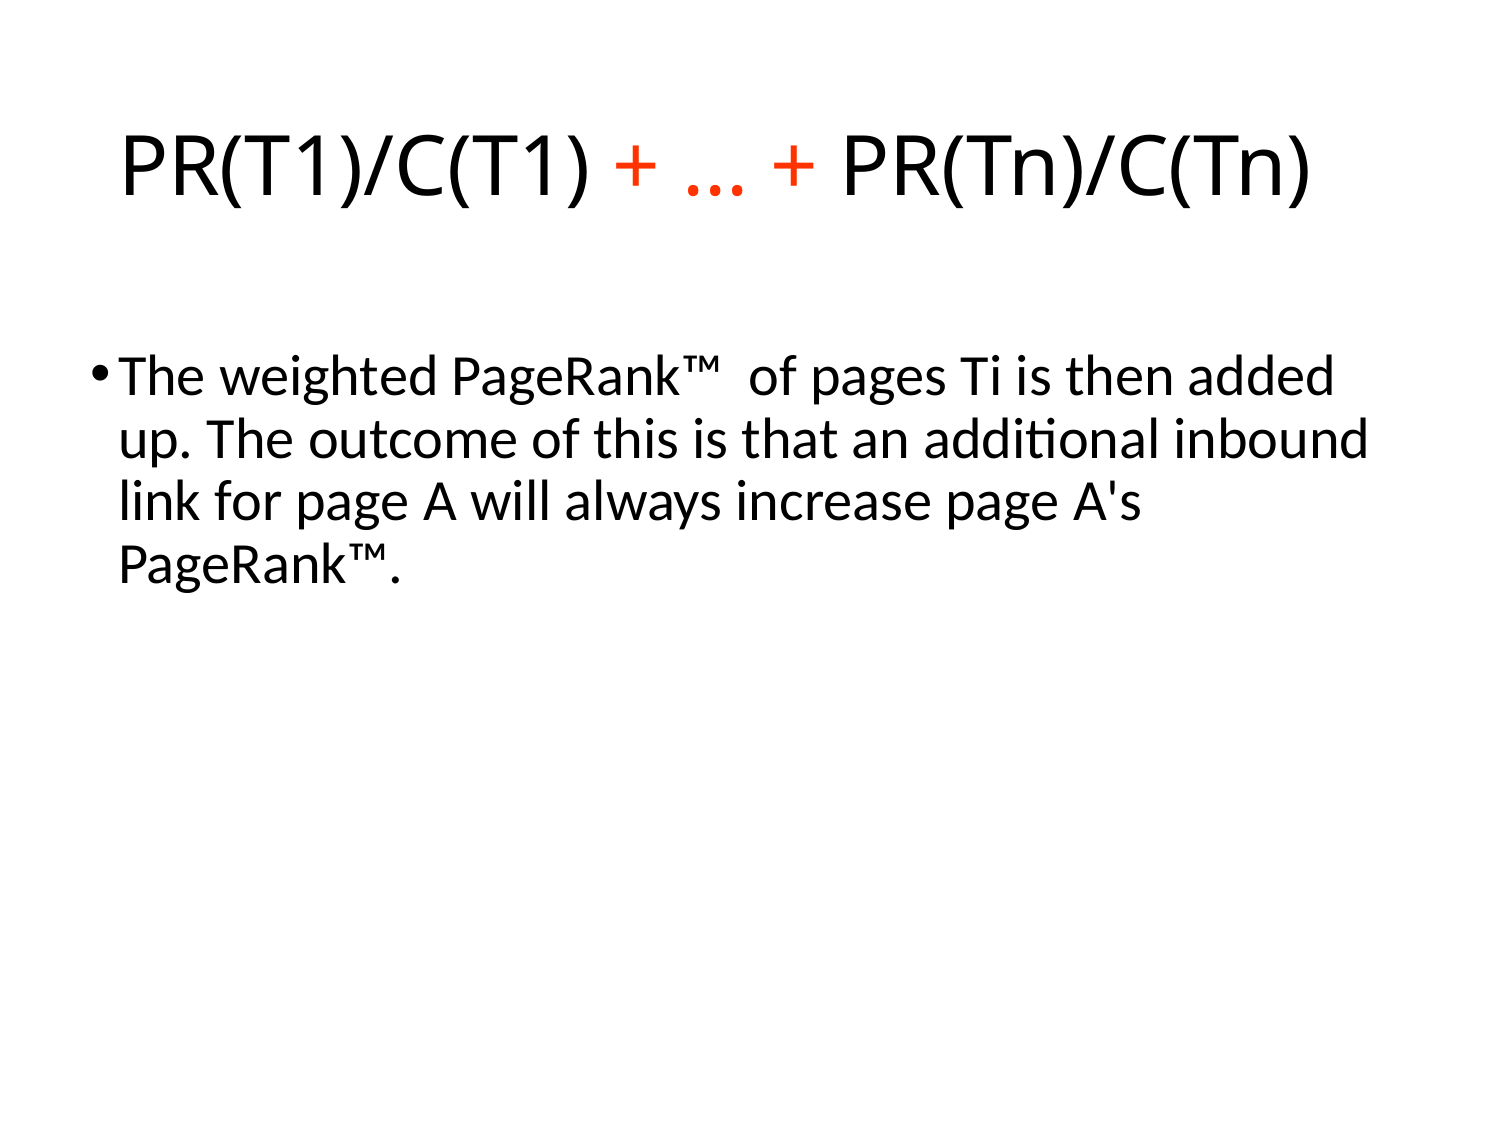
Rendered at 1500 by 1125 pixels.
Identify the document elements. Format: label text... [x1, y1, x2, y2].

list The weighted PageRank™ of pages Ti is then added up. The outcome of this is that an additional inbound link for page A will always increase page A's PageRank™. [75, 337, 1425, 1081]
title PR(T1)/C(T1) + ... + PR(Tn)/C(Tn) [103, 59, 1397, 278]
